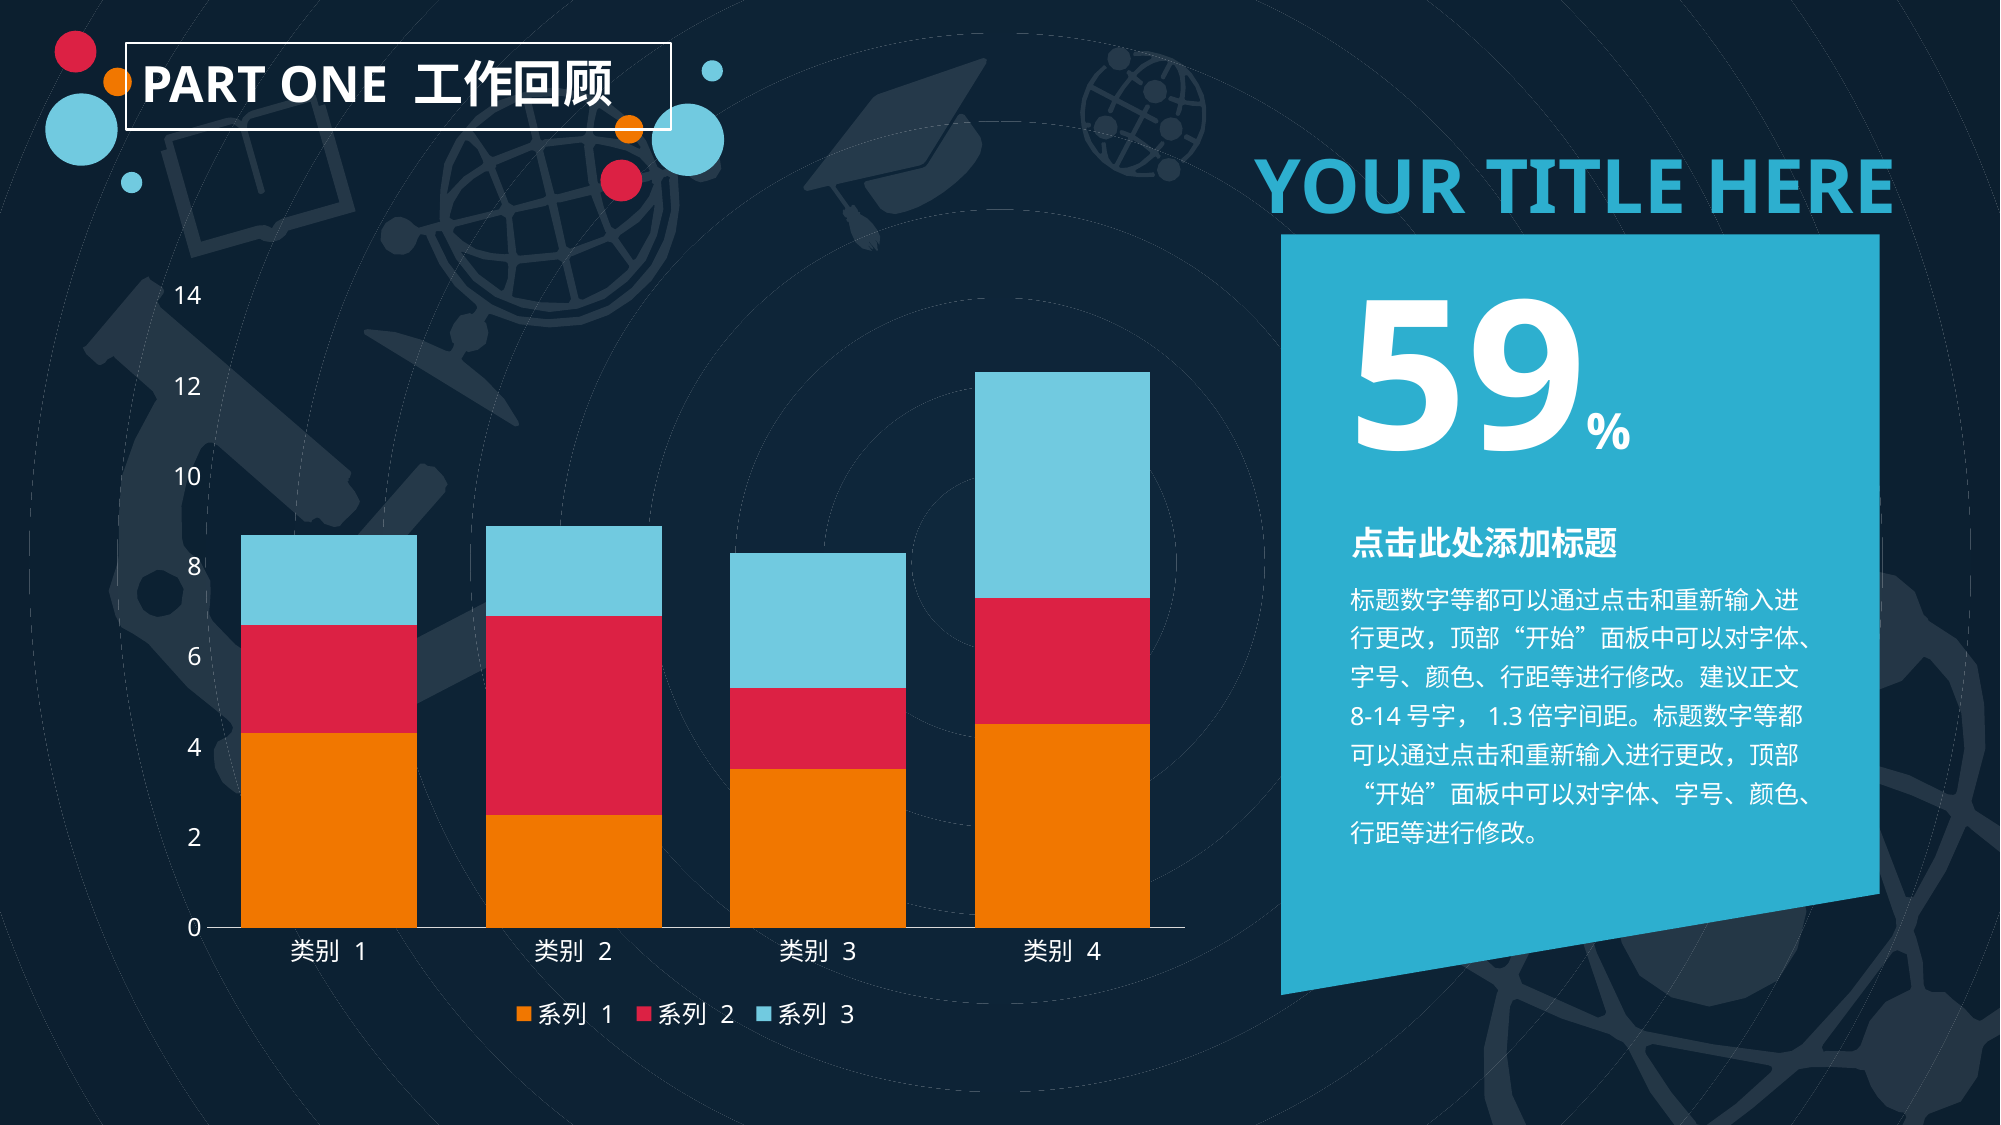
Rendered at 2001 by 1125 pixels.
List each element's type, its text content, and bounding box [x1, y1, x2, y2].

text_box 标题数字等都可以通过点击和重新输入进行更改，顶部“开始”面板中可以对字体、字号、颜色、行距等进行修改。建议正文8-14号字，1.3倍字间距。标题数字等都可以通过点击和重新输入进行更改，顶部“开始”面板中可以对字体、字号、颜色、行距等进行修改。 [1335, 567, 1835, 855]
text_box YOUR TITLE HERE [1239, 104, 1912, 237]
text_box 点击此处添加标题 [1337, 502, 1633, 570]
chart [151, 262, 1206, 1041]
text_box 59% [1333, 233, 1647, 499]
list PART ONE 工作回顾 [125, 42, 672, 131]
text_box [1280, 237, 1881, 997]
